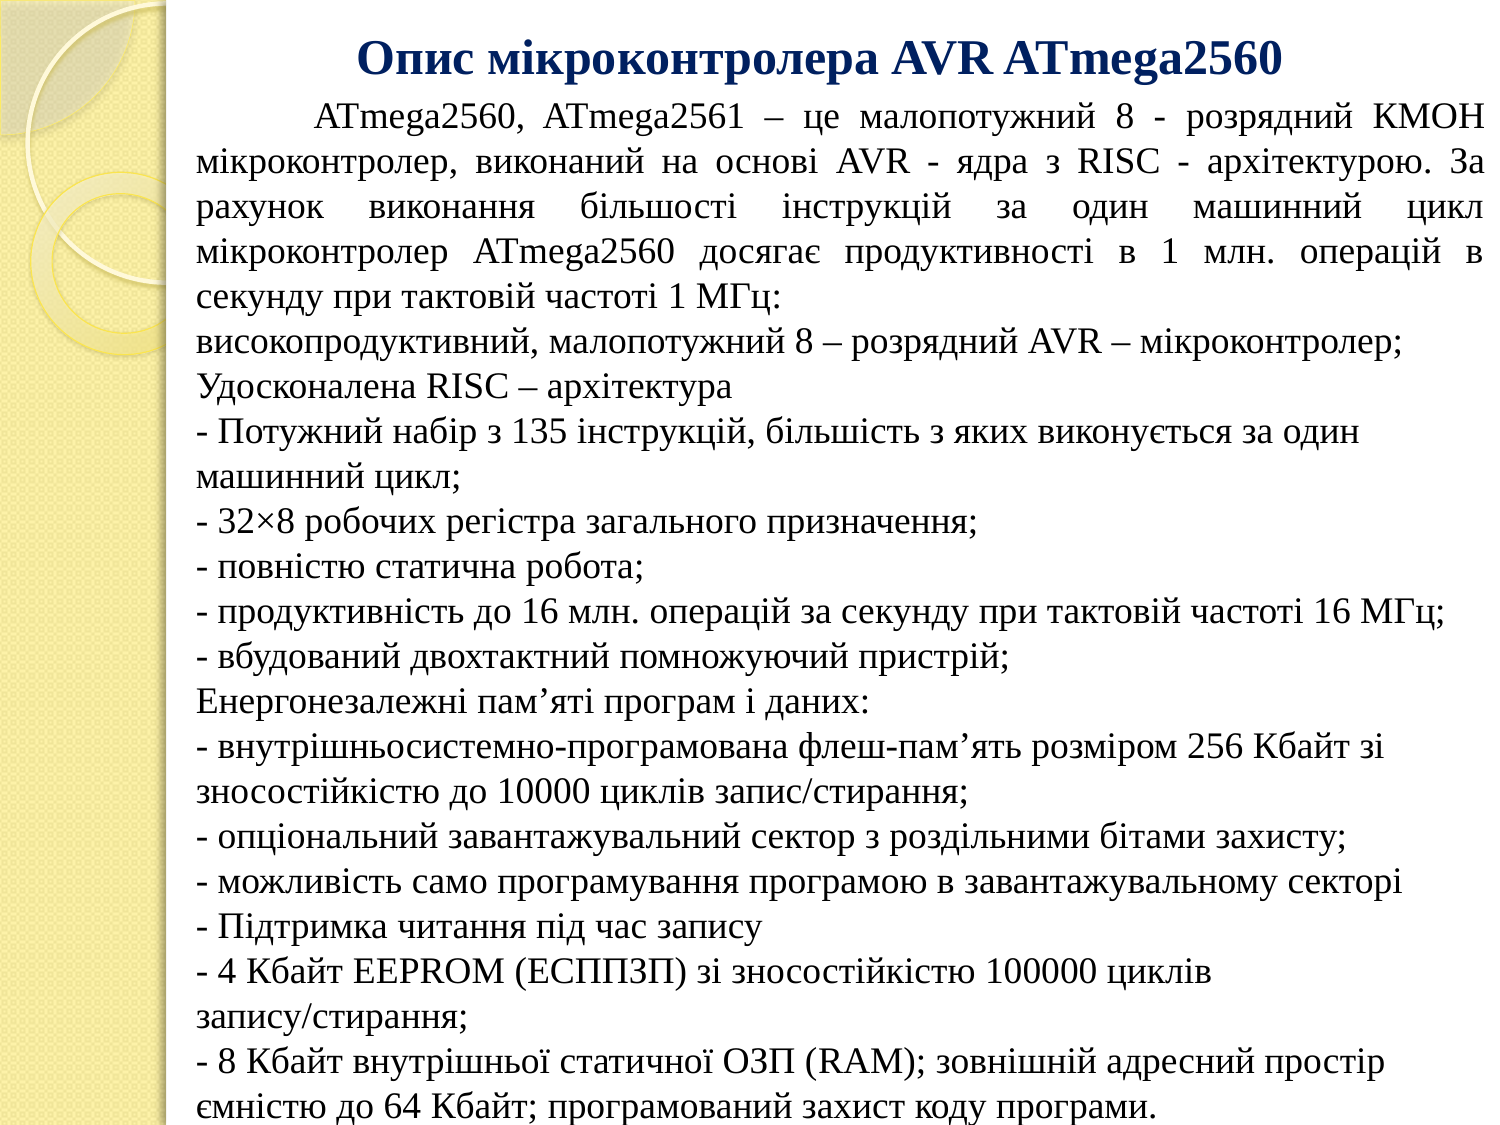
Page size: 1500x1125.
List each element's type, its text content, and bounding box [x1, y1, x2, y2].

text_box ATmega2560, ATmega2561 – це малопотужний 8 - розрядний КМОН мікроконтролер, виконаний на основі AVR - ядра з RISC - архітектурою. За рахунок виконання більшості інструкцій за один машинний цикл мікроконтролер ATmega2560 досягає продуктивності в 1 млн. операцій в секунду при тактовій частоті 1 МГц: високопродуктивний, малопотужний 8 – розрядний AVR – мікроконтролер; Удосконалена RISC – архітектура - Потужний набір з 135 інструкцій, більшість з яких виконується за один машинний цикл; - 32×8 робочих регістра загального призначення; - повністю статична робота; - продуктивність до 16 млн. операцій за секунду при тактовій частоті 16 МГц; - вбудований двохтактний помножуючий пристрій; Енергонезалежні пам’яті програм і даних: - внутрішньосистемно-програмована флеш-пам’ять розміром 256 Кбайт зі зносостійкістю до 10000 циклів запис/стирання; - опціональний завантажувальний сектор з роздільними бітами захисту; - можливість само програмування програмою в завантажувальному секторі - Підтримка читання під час запису - 4 Кбайт EEPROM (ЕСППЗП) зі зносостійкістю 100000 циклів запису/стирання; - 8 Кбайт внутрішньої статичної ОЗП (RAM); зовнішній адресний простір ємністю до 64 Кбайт; програмований захист коду програми. [180, 83, 1500, 1125]
title Опис мікроконтролера AVR ATmega2560 [180, 19, 1459, 83]
